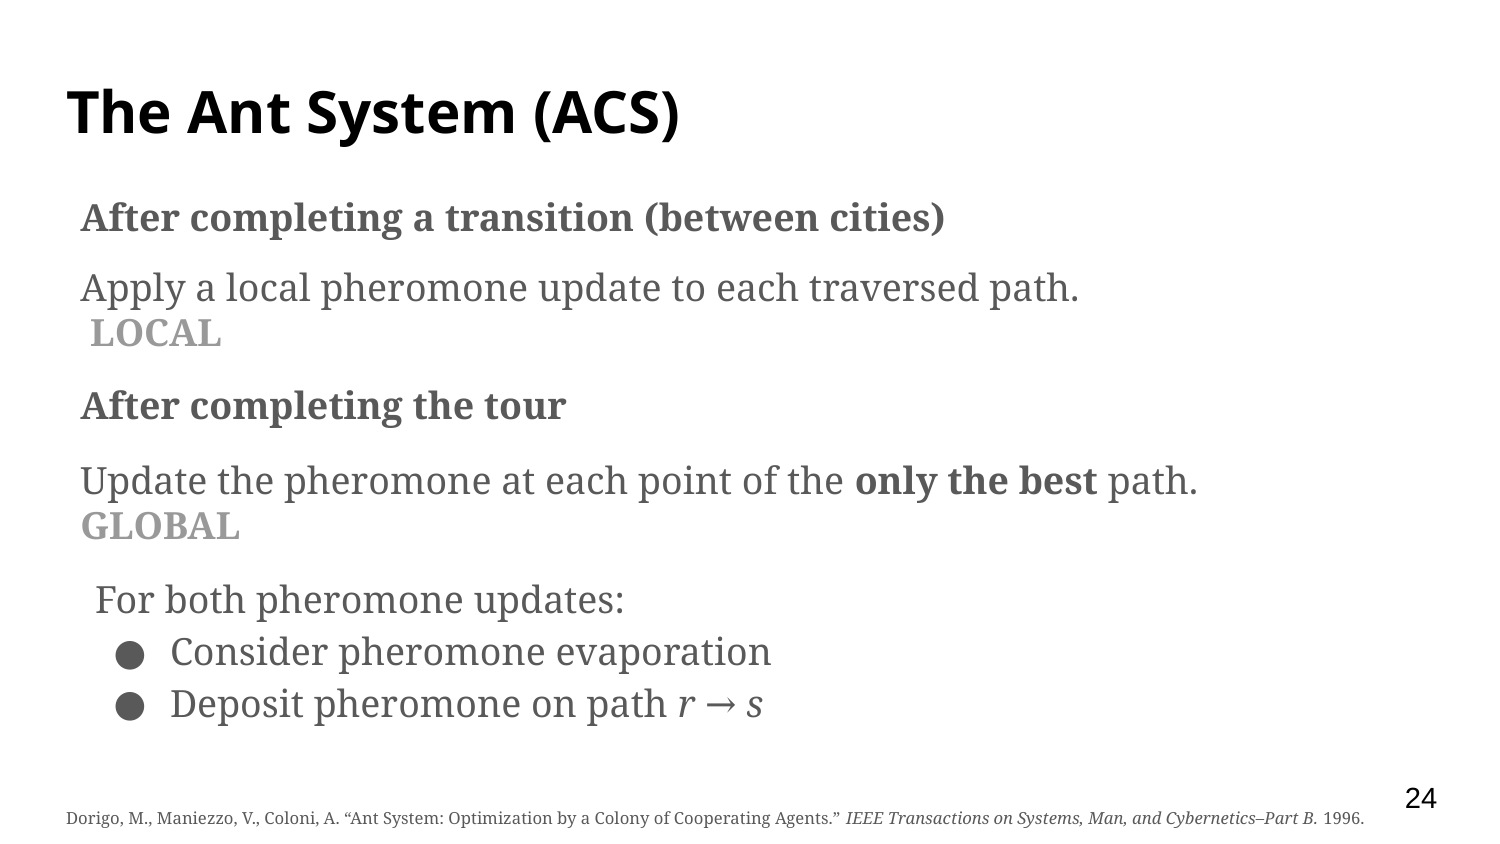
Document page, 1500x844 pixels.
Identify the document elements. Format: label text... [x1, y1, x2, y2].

text_box Apply a local pheromone update to each traversed path. LOCAL [65, 248, 1456, 367]
text_box For both pheromone updates: Consider pheromone evaporation Deposit pheromone on path r → s [79, 560, 1131, 744]
list Dorigo, M., Maniezzo, V., Coloni, A. “Ant System: Optimization by a Colony of Cooperating Agents.” IEEE Transactions on Systems, Man, and Cybernetics–Part B. 1996. [51, 789, 1412, 844]
slide_number ‹#› [1389, 764, 1480, 830]
text_box Update the pheromone at each point of the only the best path. GLOBAL [65, 441, 1456, 560]
title The Ant System (ACS) [51, 60, 1449, 155]
text_box After completing the tour [65, 367, 1390, 441]
text_box After completing a transition (between cities) [65, 179, 1096, 248]
